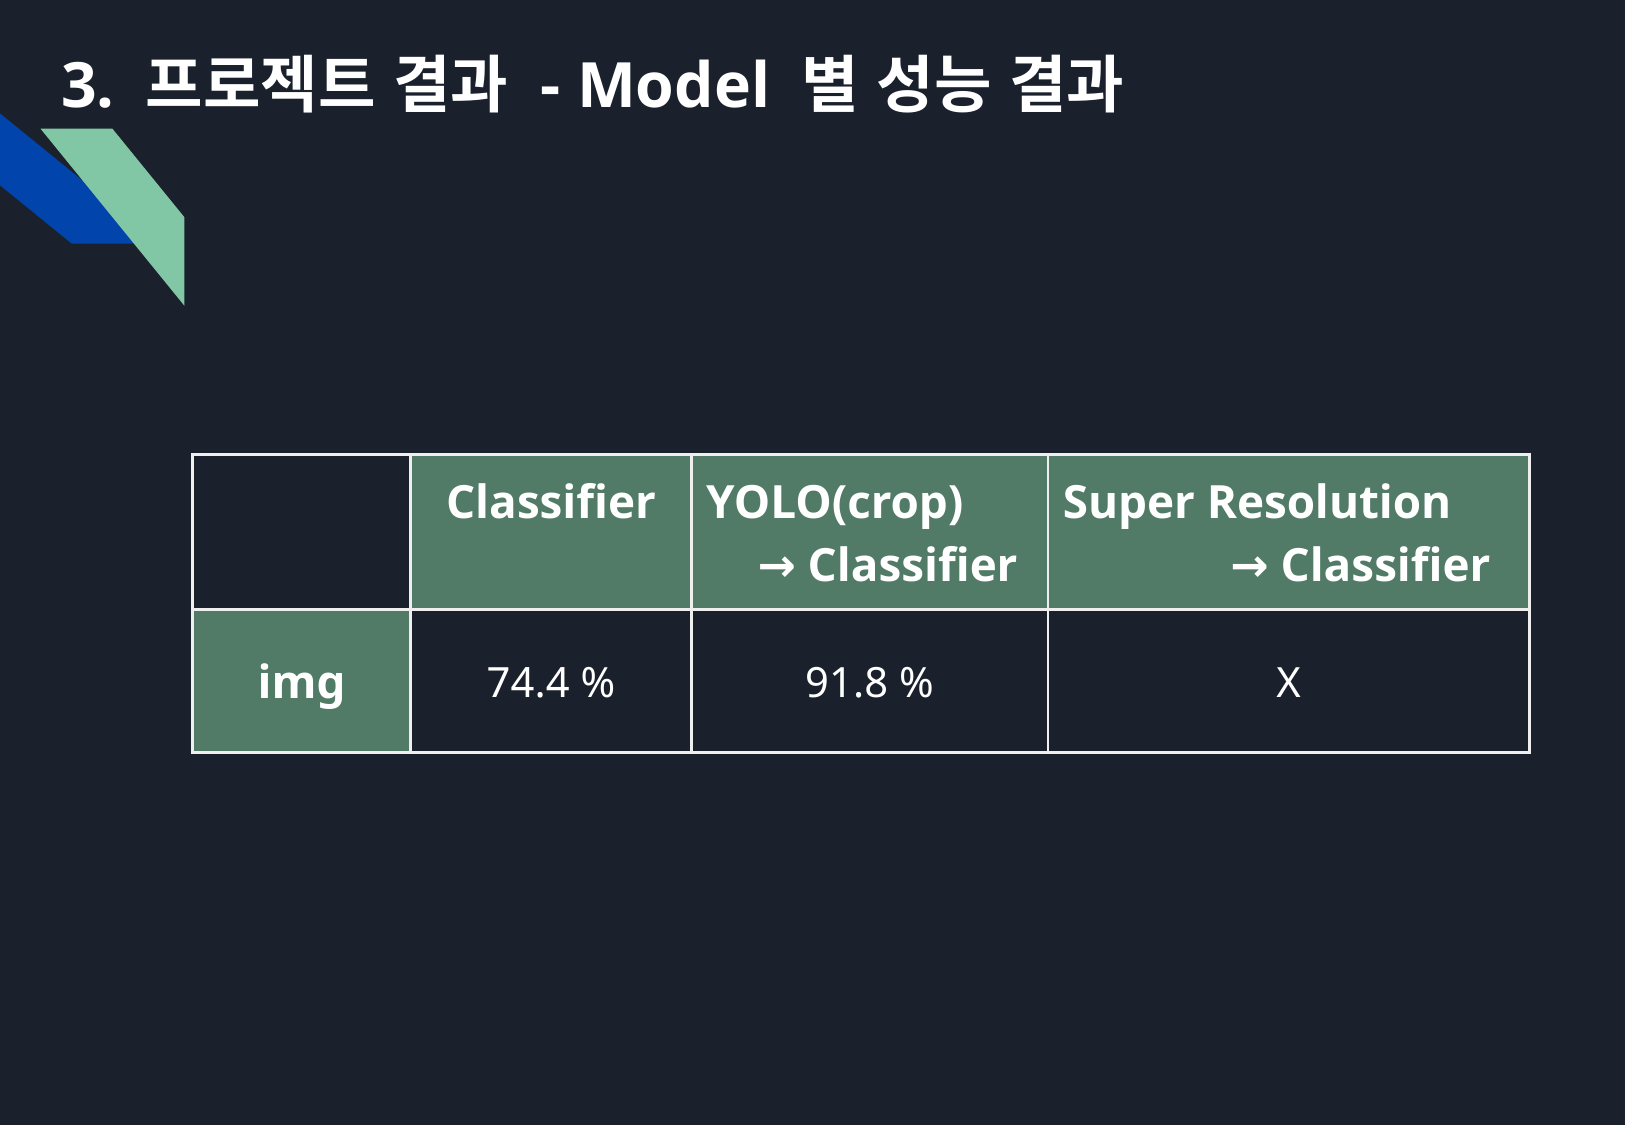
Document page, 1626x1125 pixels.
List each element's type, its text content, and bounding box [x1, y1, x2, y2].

table_cell 74.4 % [412, 611, 690, 751]
table_header [194, 456, 409, 608]
title 3. 프로젝트 결과 - Model 별 성능 결과 [43, 27, 1295, 157]
table_header YOLO(crop) → Classifier [693, 456, 1047, 608]
table_header Super Resolution → Classifier [1049, 456, 1528, 608]
table_cell img [194, 611, 409, 751]
table_header Classifier [412, 456, 690, 608]
table_cell X [1049, 611, 1528, 751]
table_cell 91.8 % [693, 611, 1047, 751]
